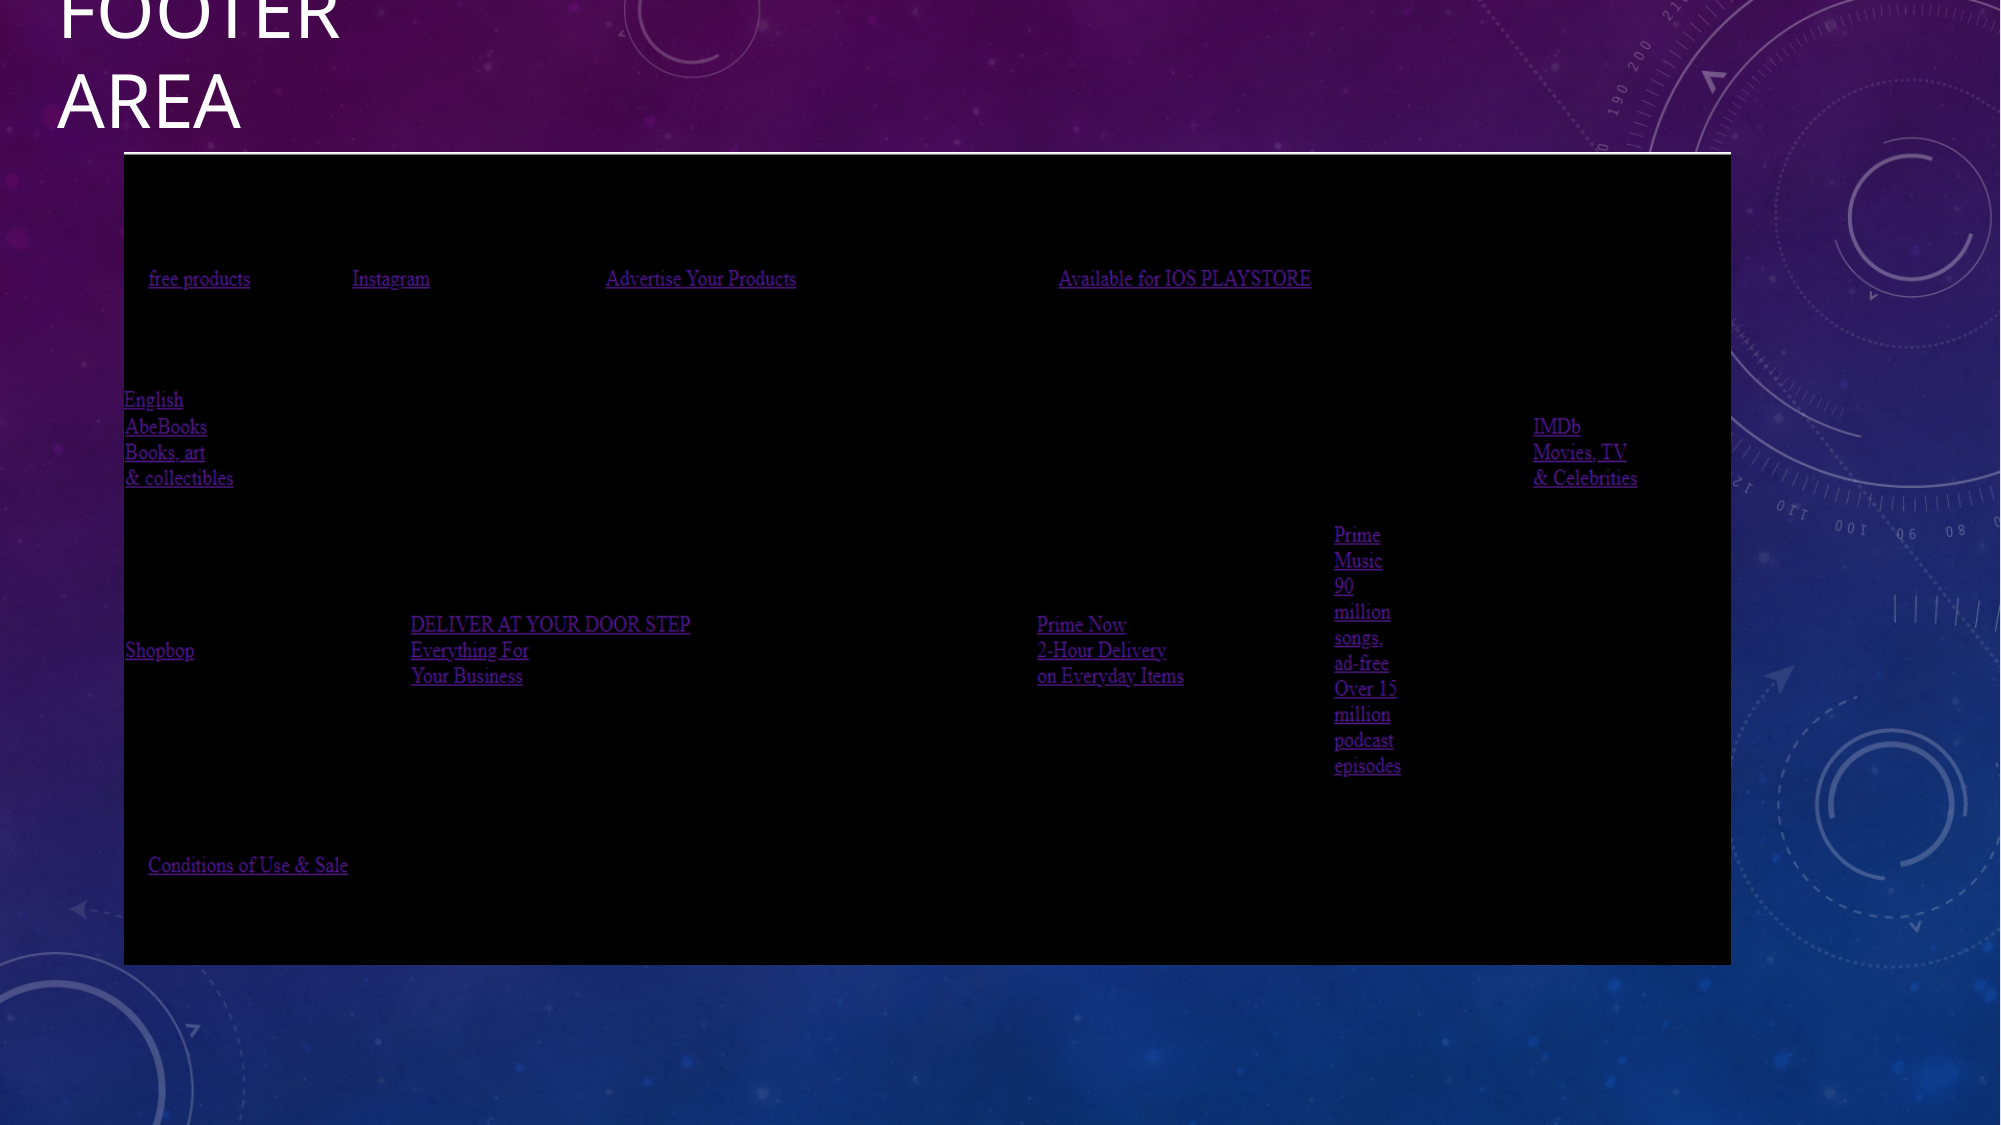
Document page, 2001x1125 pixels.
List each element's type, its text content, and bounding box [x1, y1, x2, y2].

title FOOTER AREA [42, 0, 501, 211]
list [124, 152, 1731, 965]
picture [0, 0, 2001, 1125]
